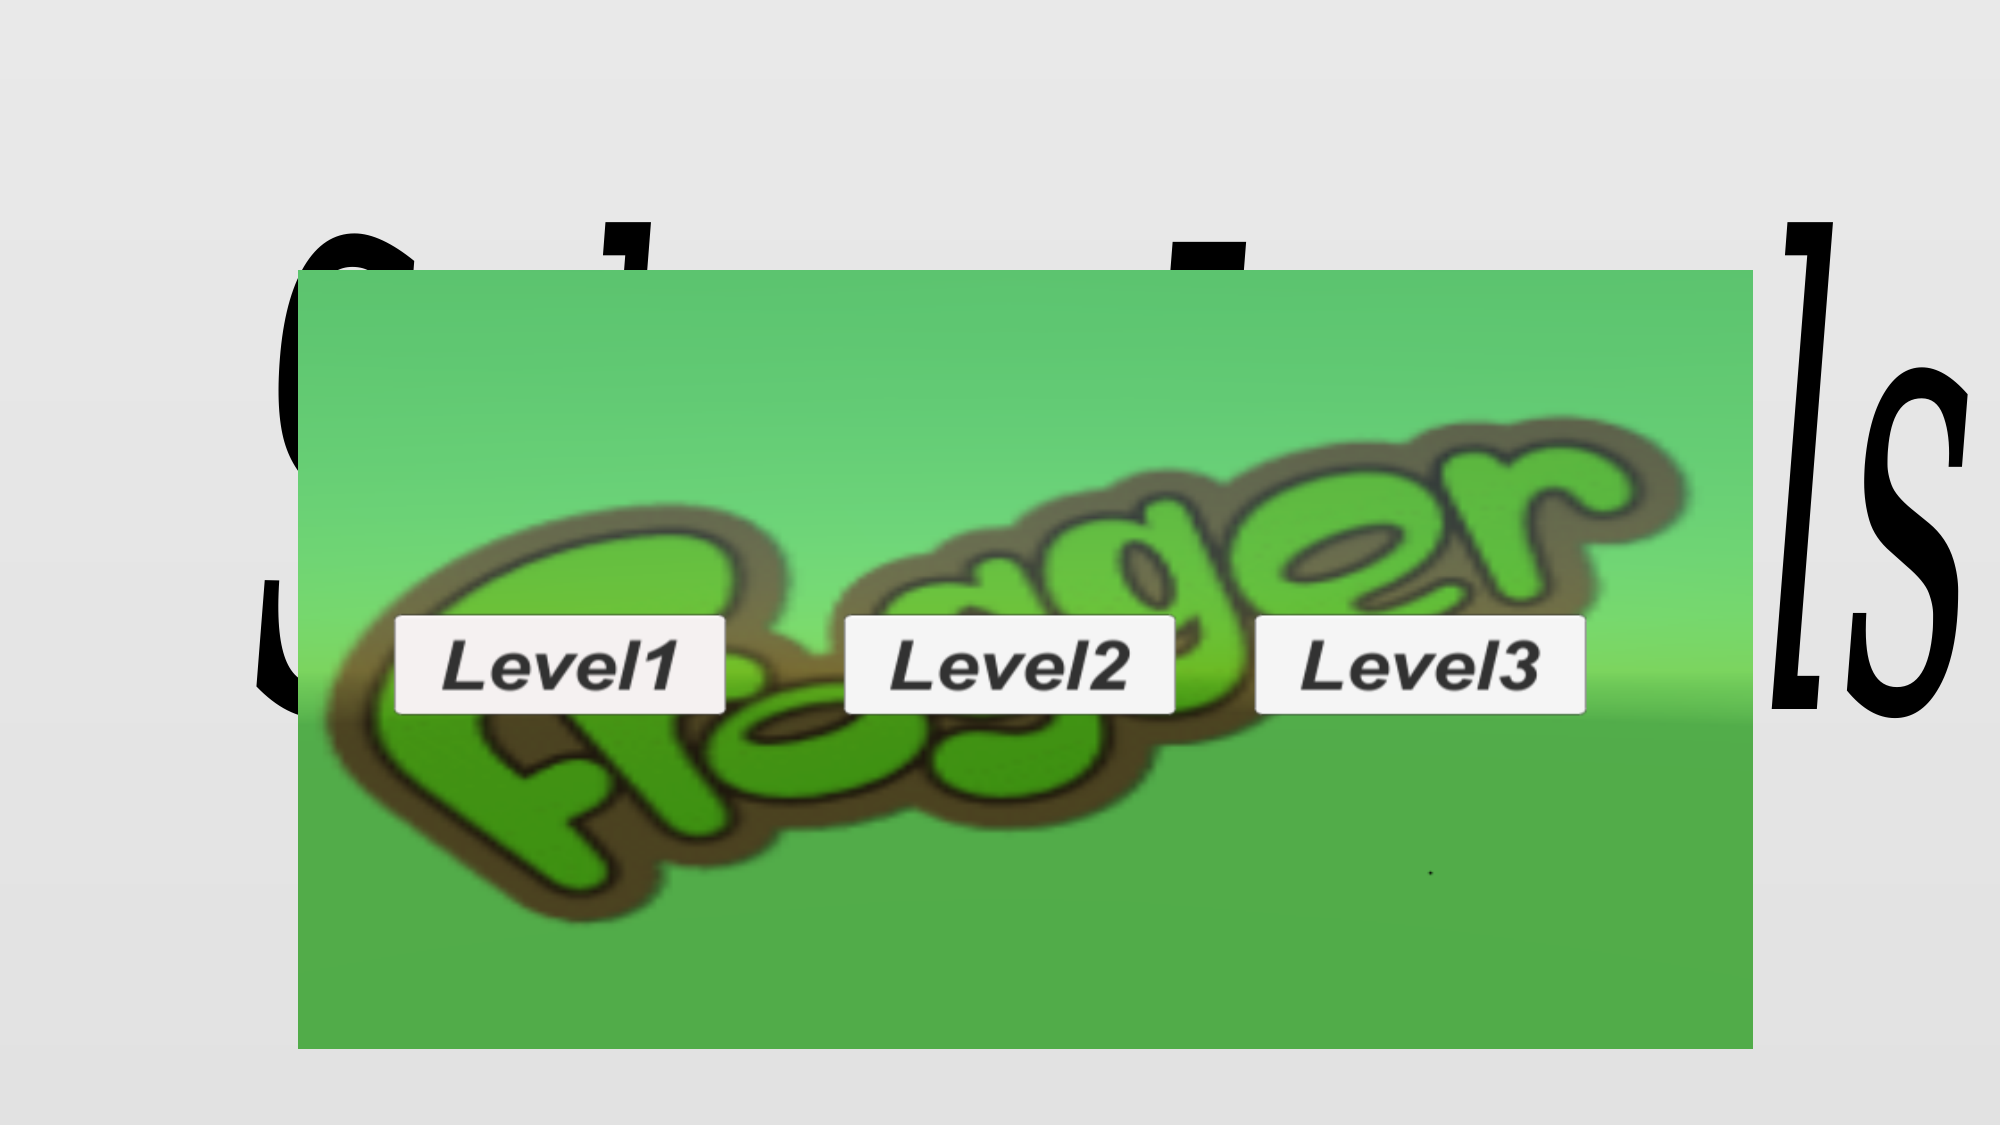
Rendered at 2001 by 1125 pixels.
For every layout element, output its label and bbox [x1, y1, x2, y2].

picture [298, 270, 1753, 1050]
